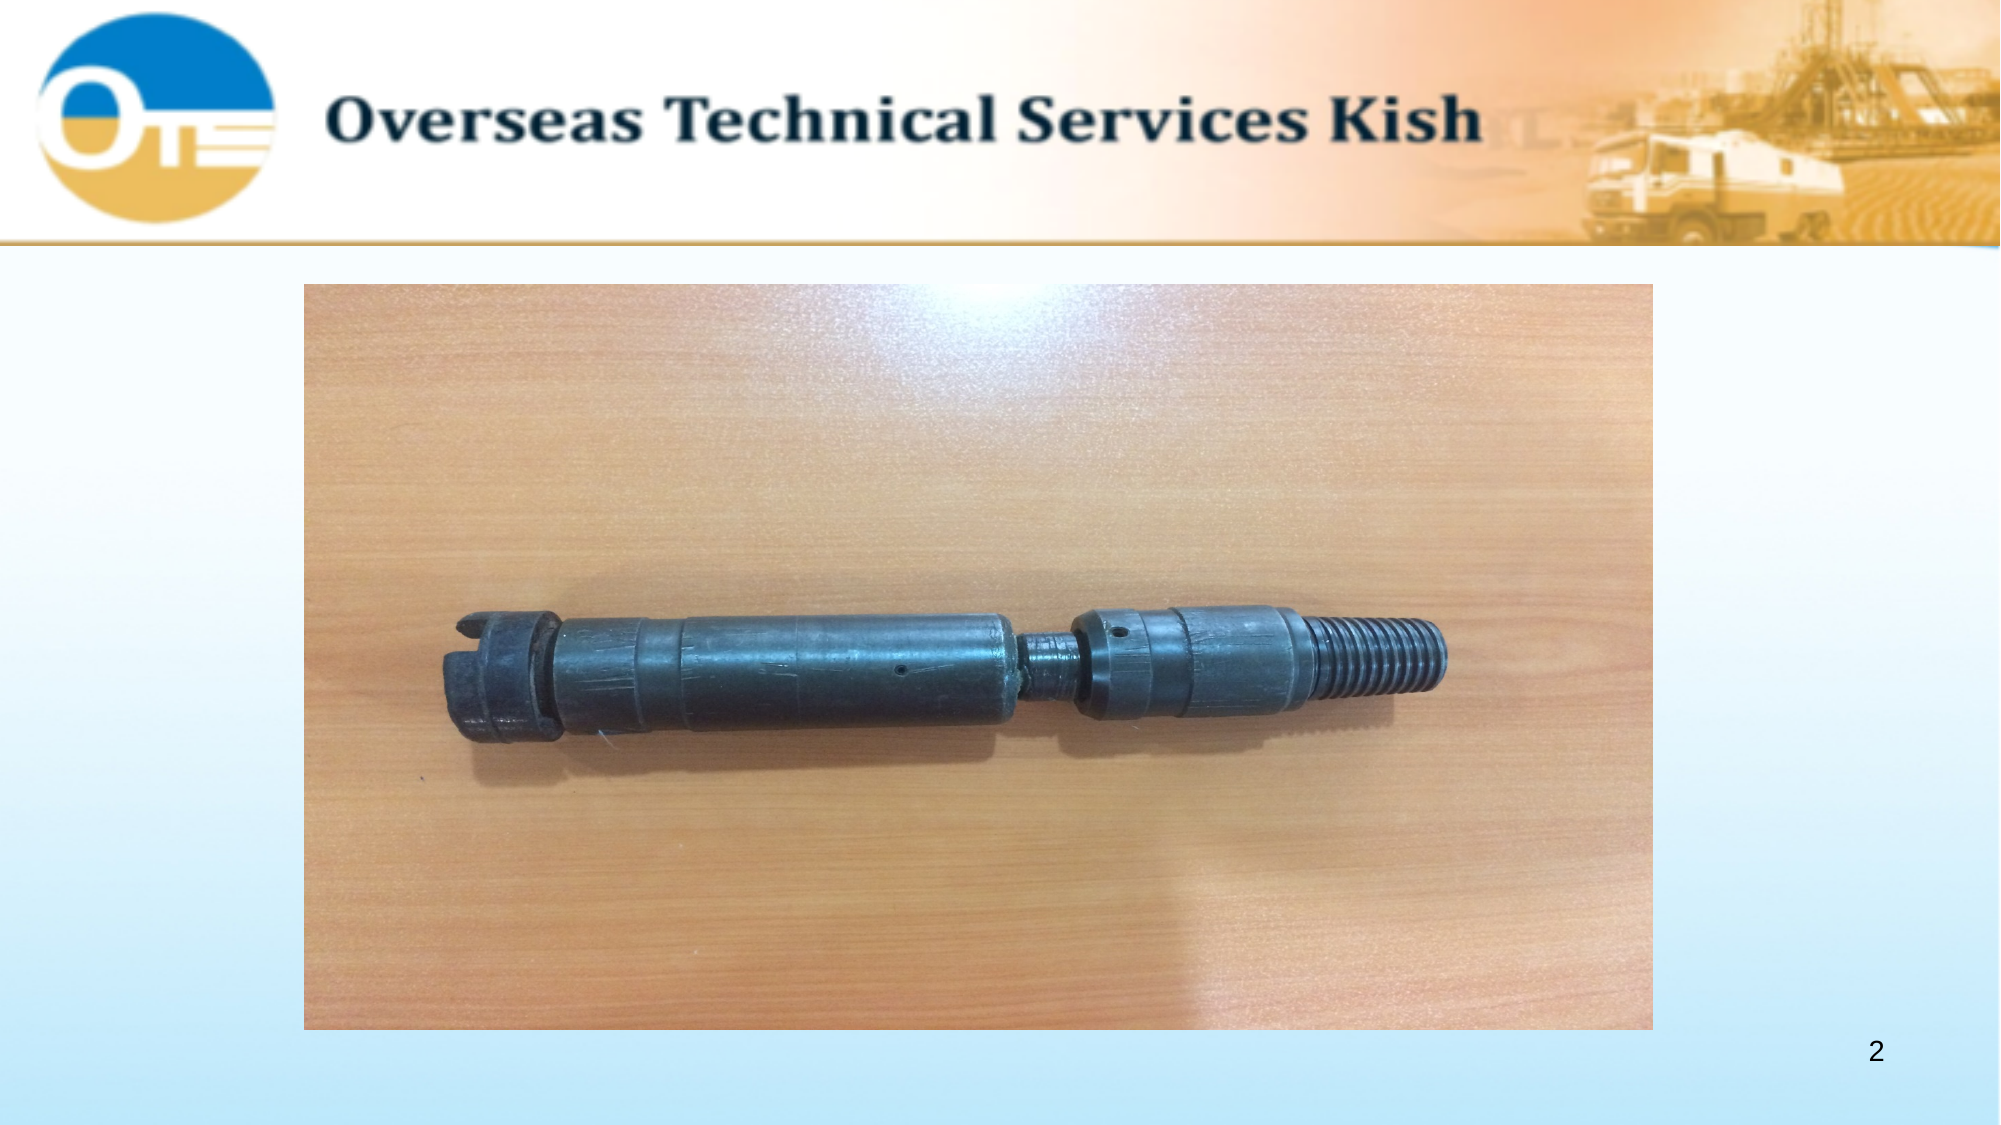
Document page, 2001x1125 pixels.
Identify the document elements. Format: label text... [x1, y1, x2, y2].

picture [0, 0, 2001, 1125]
slide_number 2 [1433, 1024, 1901, 1103]
